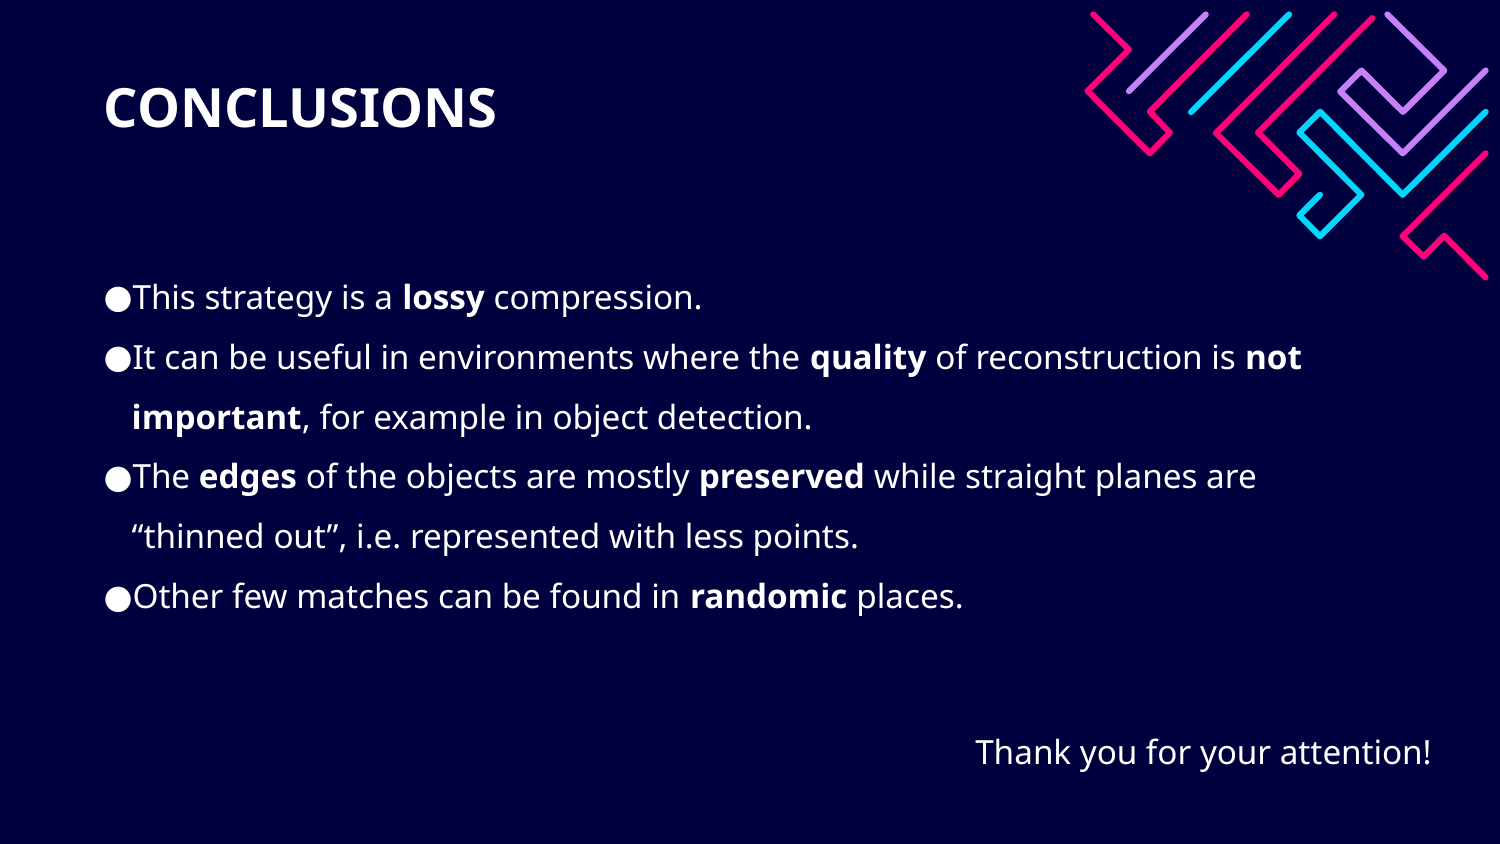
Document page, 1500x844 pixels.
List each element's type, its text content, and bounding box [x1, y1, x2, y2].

title CONCLUSIONS [88, 58, 1108, 136]
list This strategy is a lossy compression. It can be useful in environments where the quality of reconstruction is not important, for example in object detection. The edges of the objects are mostly preserved while straight planes are “thinned out”, i.e. represented with less points. Other few matches can be found in randomic places. [88, 241, 1412, 664]
text_box Thank you for your attention! [960, 695, 1475, 786]
